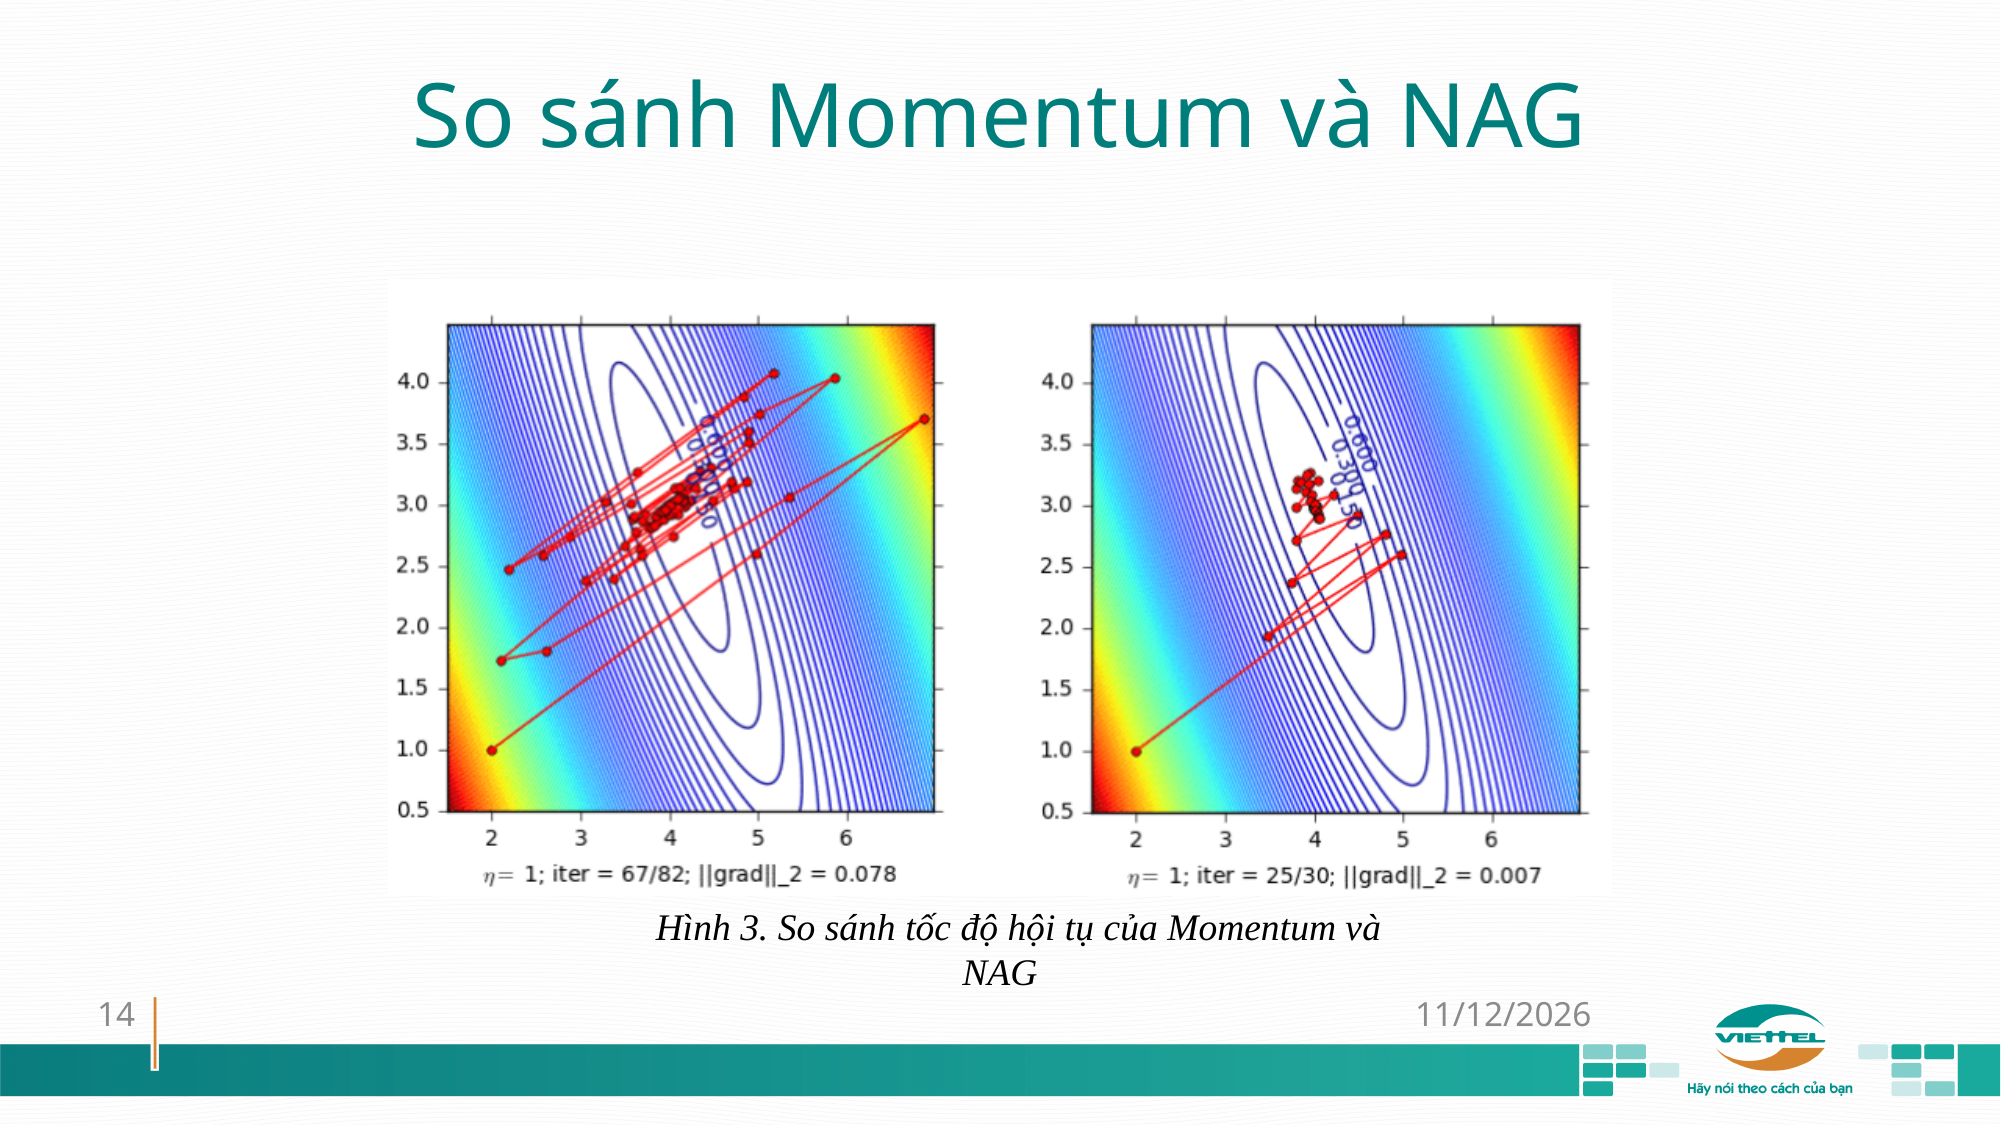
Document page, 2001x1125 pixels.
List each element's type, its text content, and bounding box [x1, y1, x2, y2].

text_box Hình 3. So sánh tốc độ hội tụ của Momentum và NAG [579, 905, 1420, 955]
title So sánh Momentum và NAG [99, 45, 1900, 180]
slide_number 14 [50, 985, 150, 1046]
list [388, 279, 1612, 896]
slide_number 11-Sep-18 [1400, 985, 1634, 1046]
picture [0, 0, 2001, 1125]
